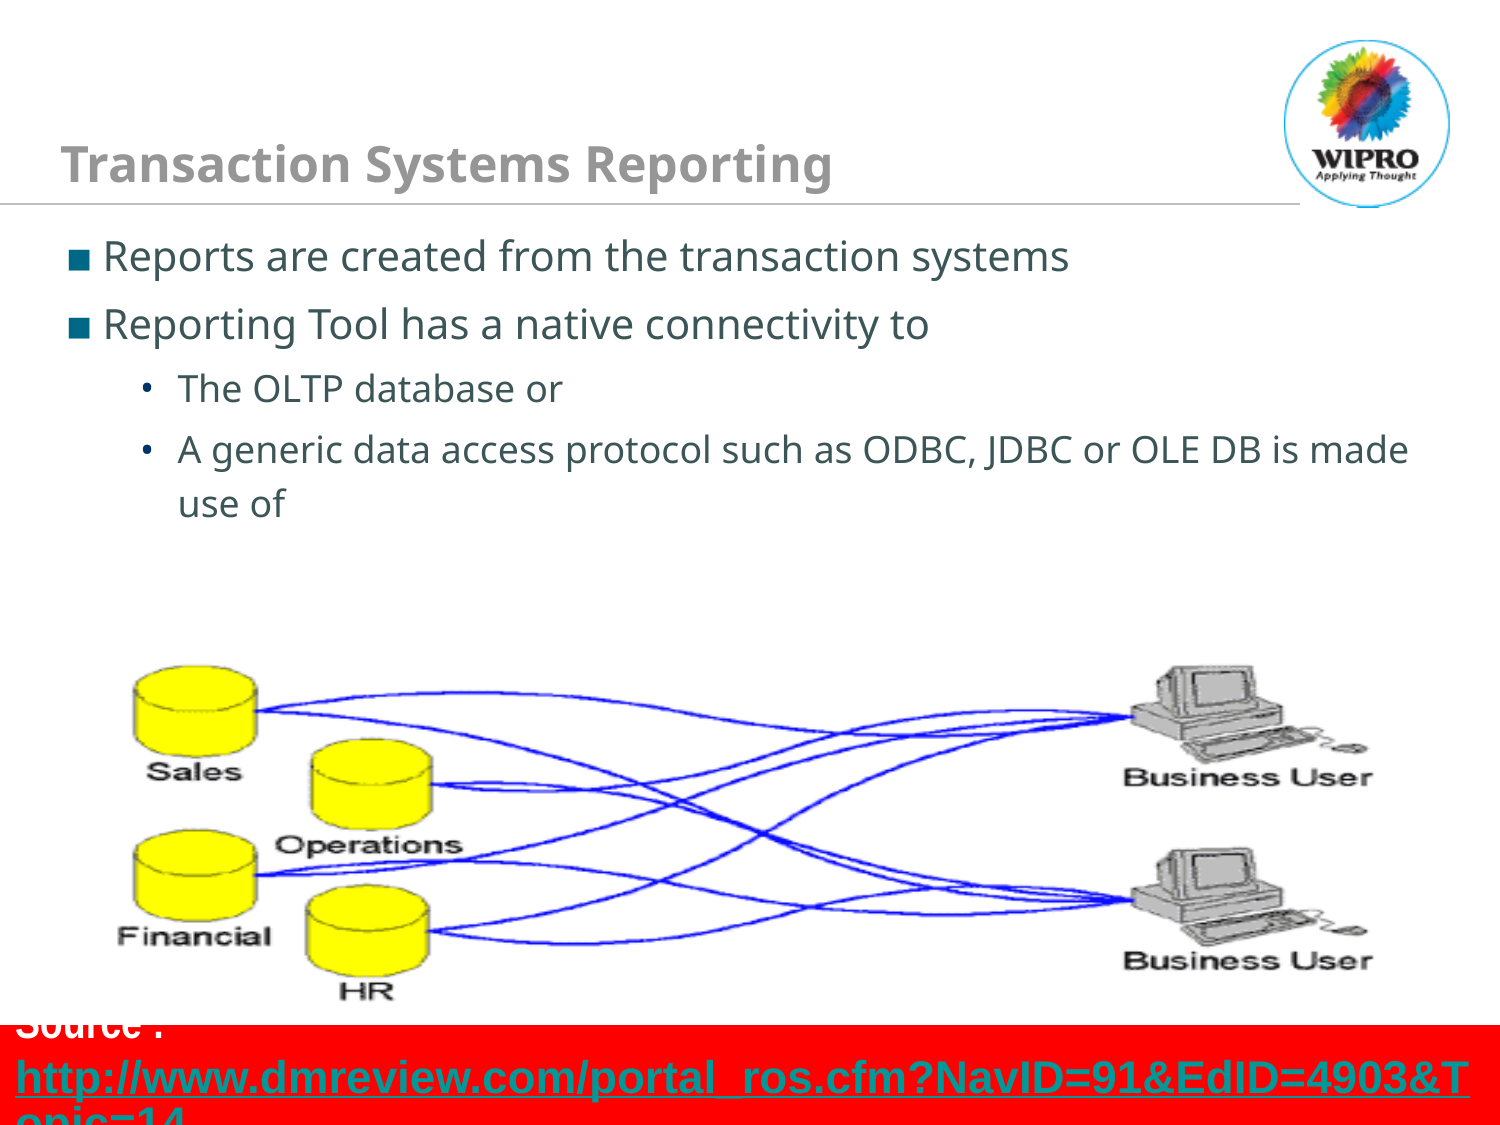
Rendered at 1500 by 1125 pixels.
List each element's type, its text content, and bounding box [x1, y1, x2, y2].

list Reports are created from the transaction systems Reporting Tool has a native connectivity to The OLTP database or A generic data access protocol such as ODBC, JDBC or OLE DB is made use of [50, 212, 1450, 925]
text_box Source : http://www.dmreview.com/portal_ros.cfm?NavID=91&EdID=4903&Topic=14 [0, 1025, 1500, 1125]
picture [1284, 37, 1450, 208]
title Transaction Systems Reporting [0, 24, 1300, 200]
picture [87, 637, 1401, 1015]
